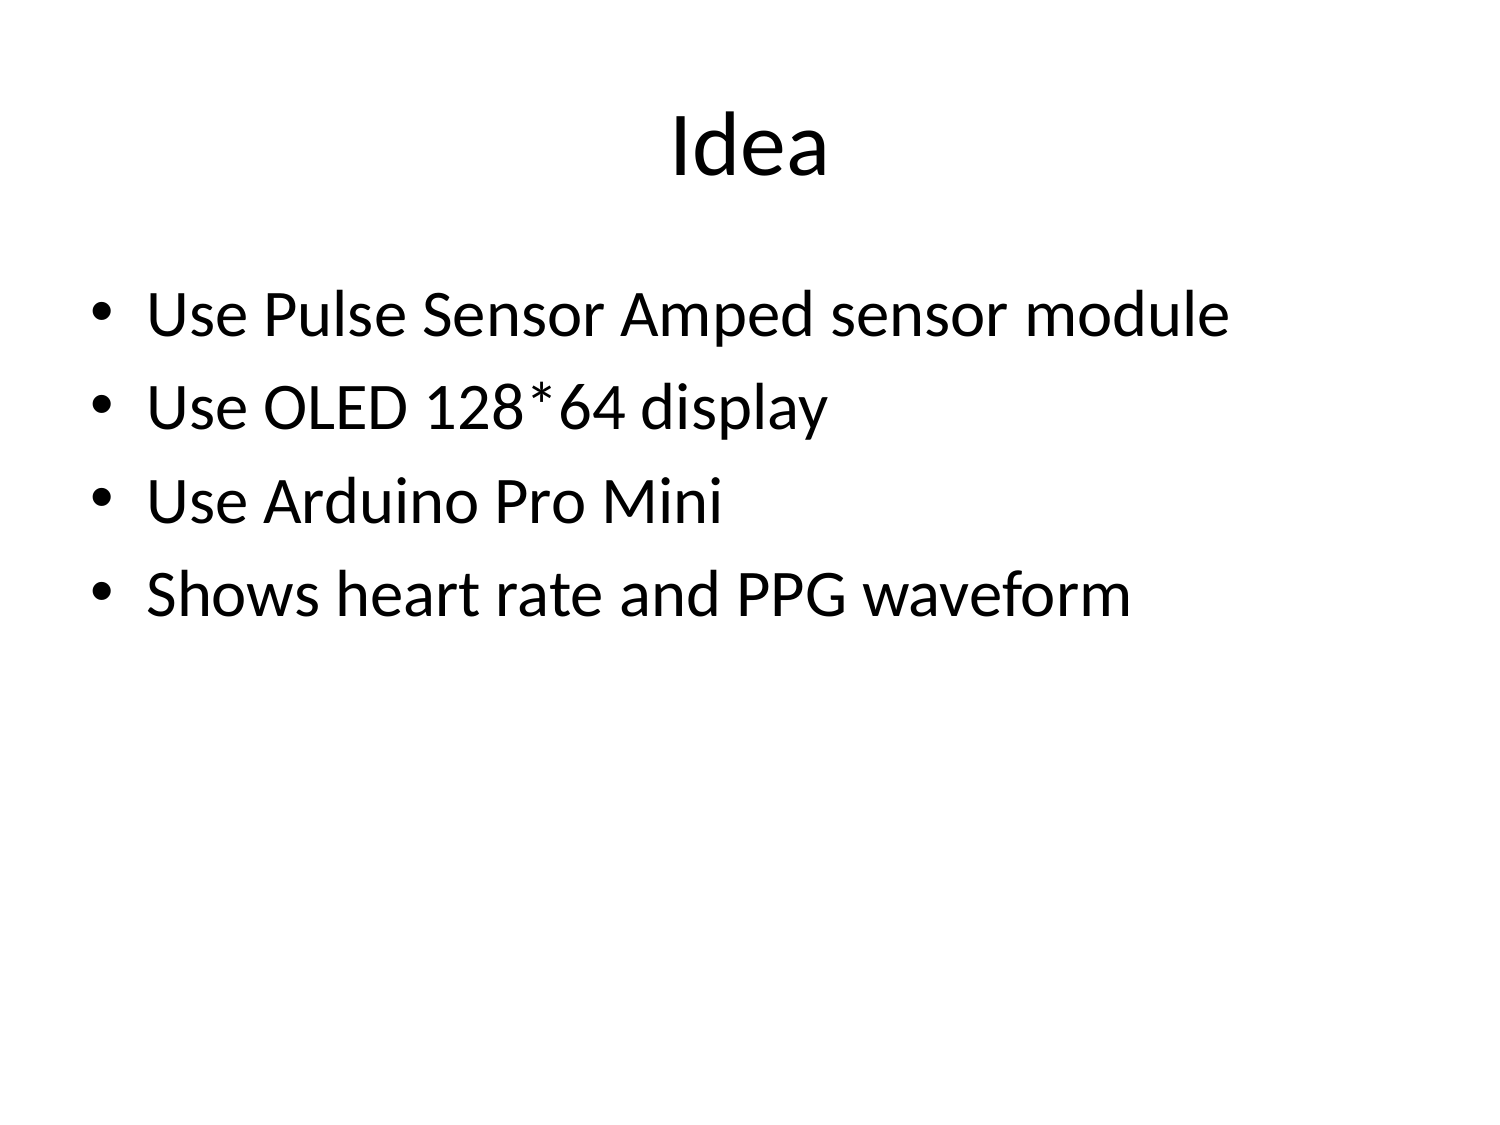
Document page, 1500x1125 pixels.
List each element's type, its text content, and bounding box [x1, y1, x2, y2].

title Idea [75, 45, 1425, 233]
list Use Pulse Sensor Amped sensor module Use OLED 128*64 display Use Arduino Pro Mini Shows heart rate and PPG waveform [75, 262, 1425, 1005]
